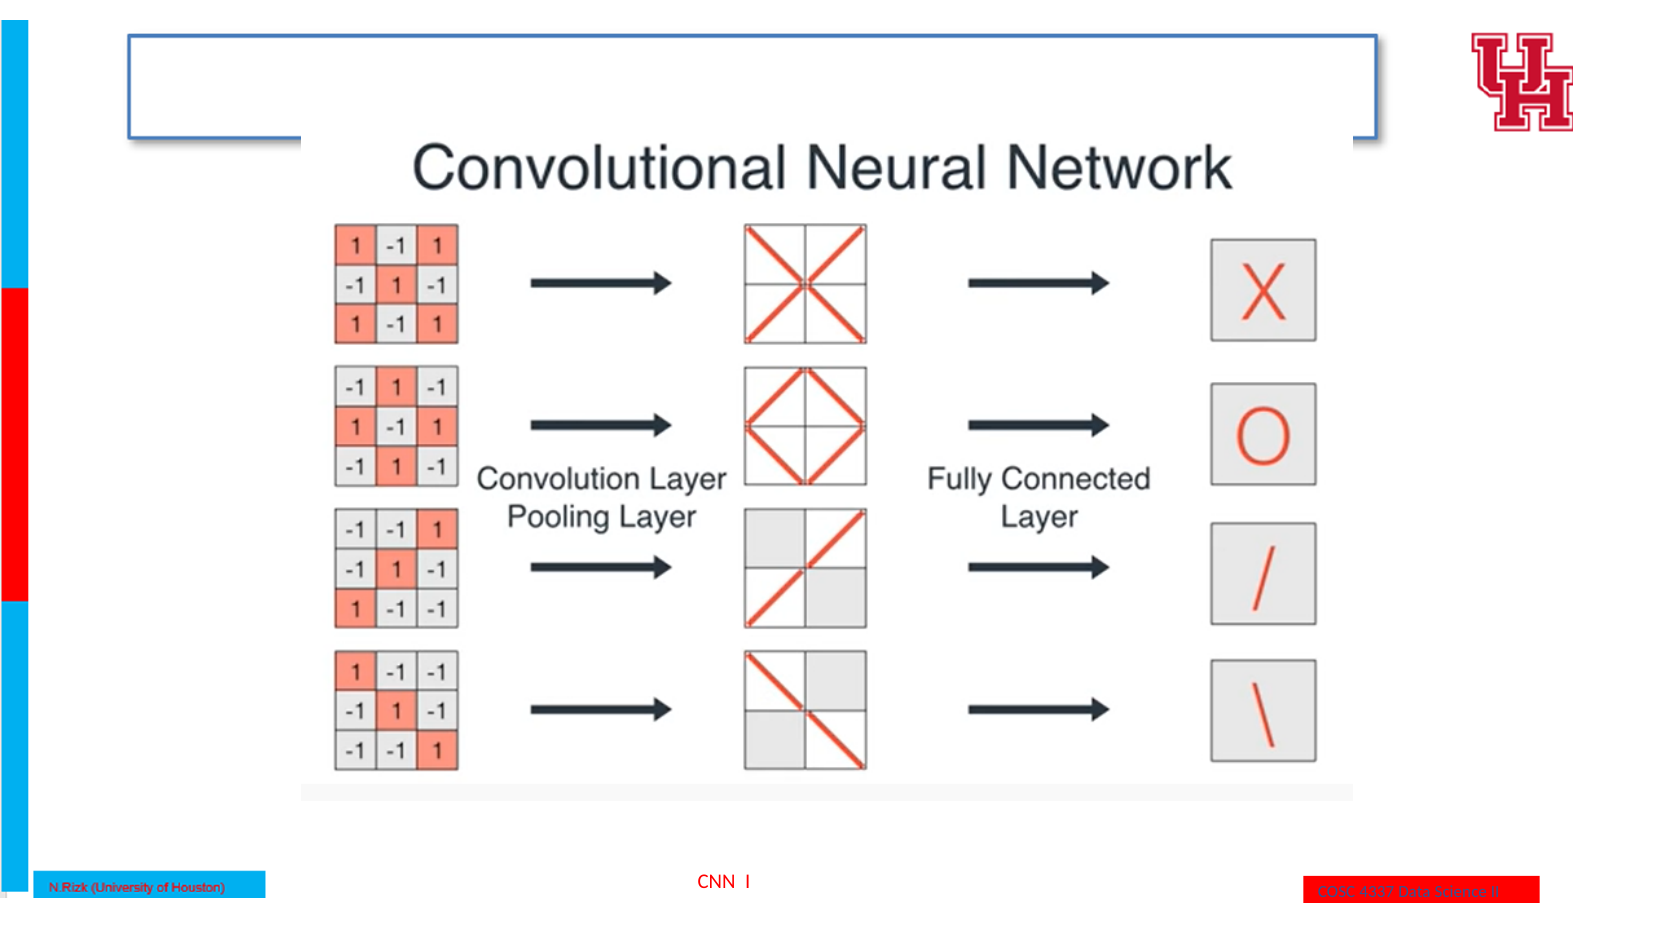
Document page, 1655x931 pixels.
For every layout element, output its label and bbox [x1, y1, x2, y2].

picture [208, 885, 218, 891]
picture [0, 20, 1573, 898]
picture [159, 883, 168, 891]
picture [92, 883, 98, 894]
picture [50, 883, 58, 891]
picture [172, 883, 183, 891]
picture [63, 883, 87, 891]
picture [102, 883, 152, 894]
picture [193, 884, 207, 891]
